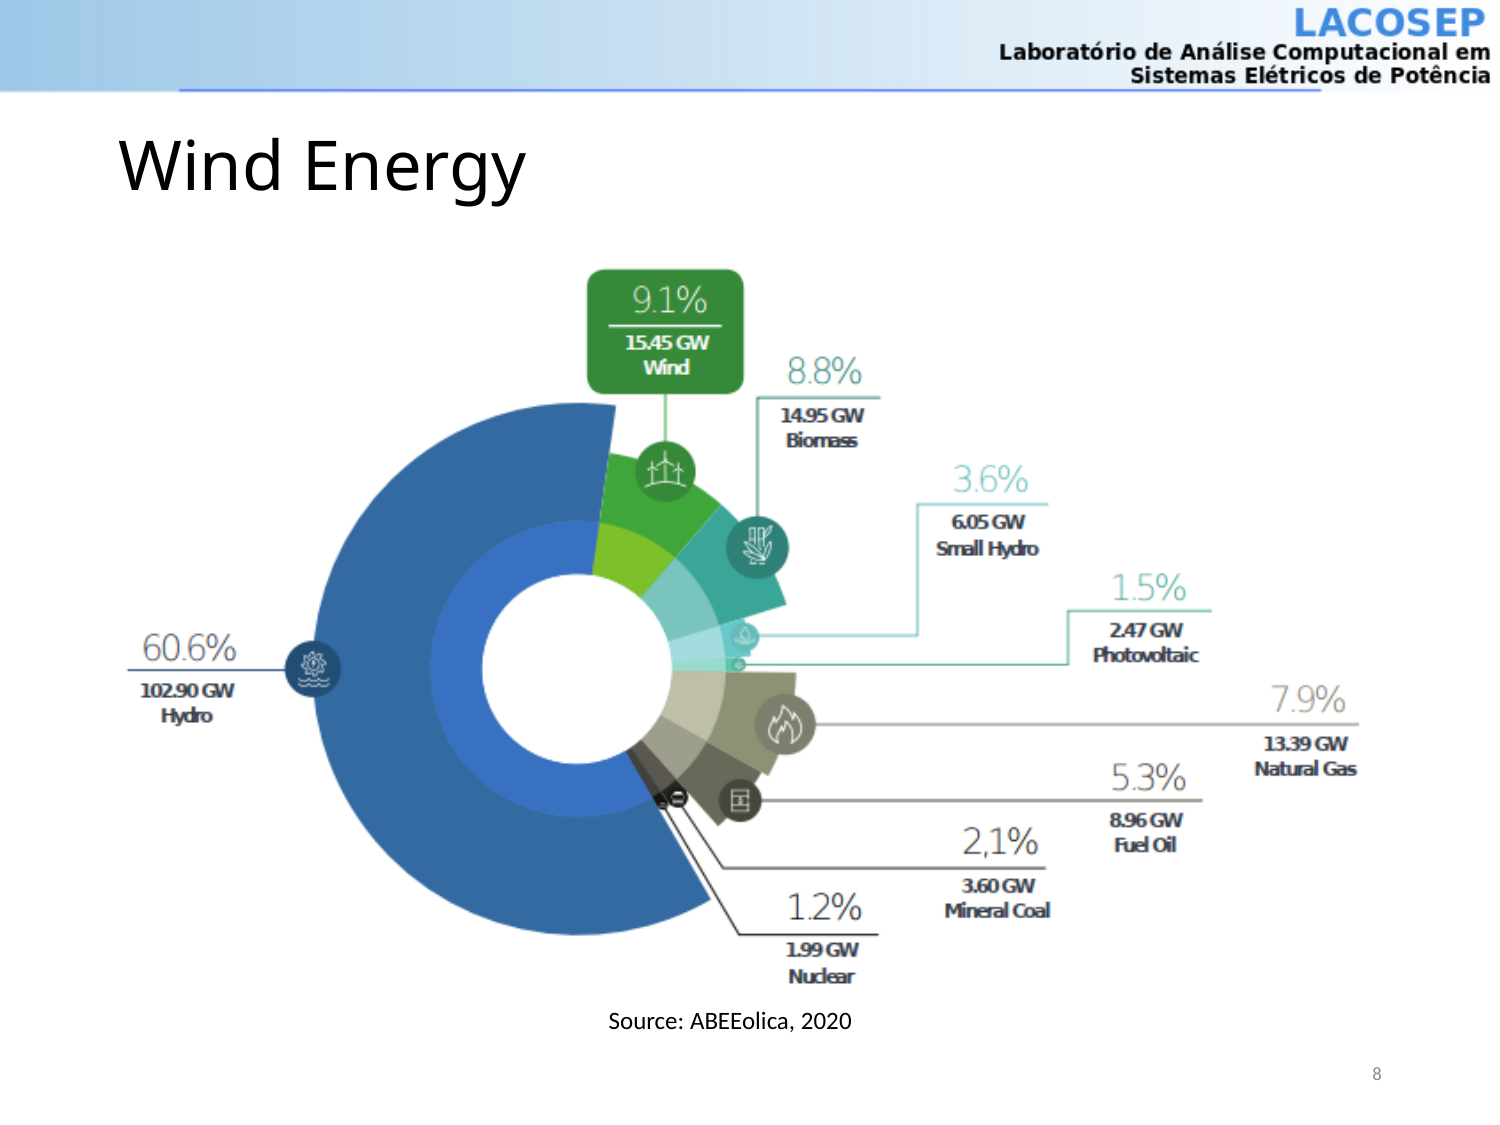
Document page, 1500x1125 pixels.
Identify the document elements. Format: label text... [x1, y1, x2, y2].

title Wind Energy [103, 59, 1397, 278]
text_box Source: ABEEolica, 2020 [593, 998, 907, 1042]
slide_number 8 [1059, 1042, 1397, 1103]
picture [0, 0, 1500, 1125]
